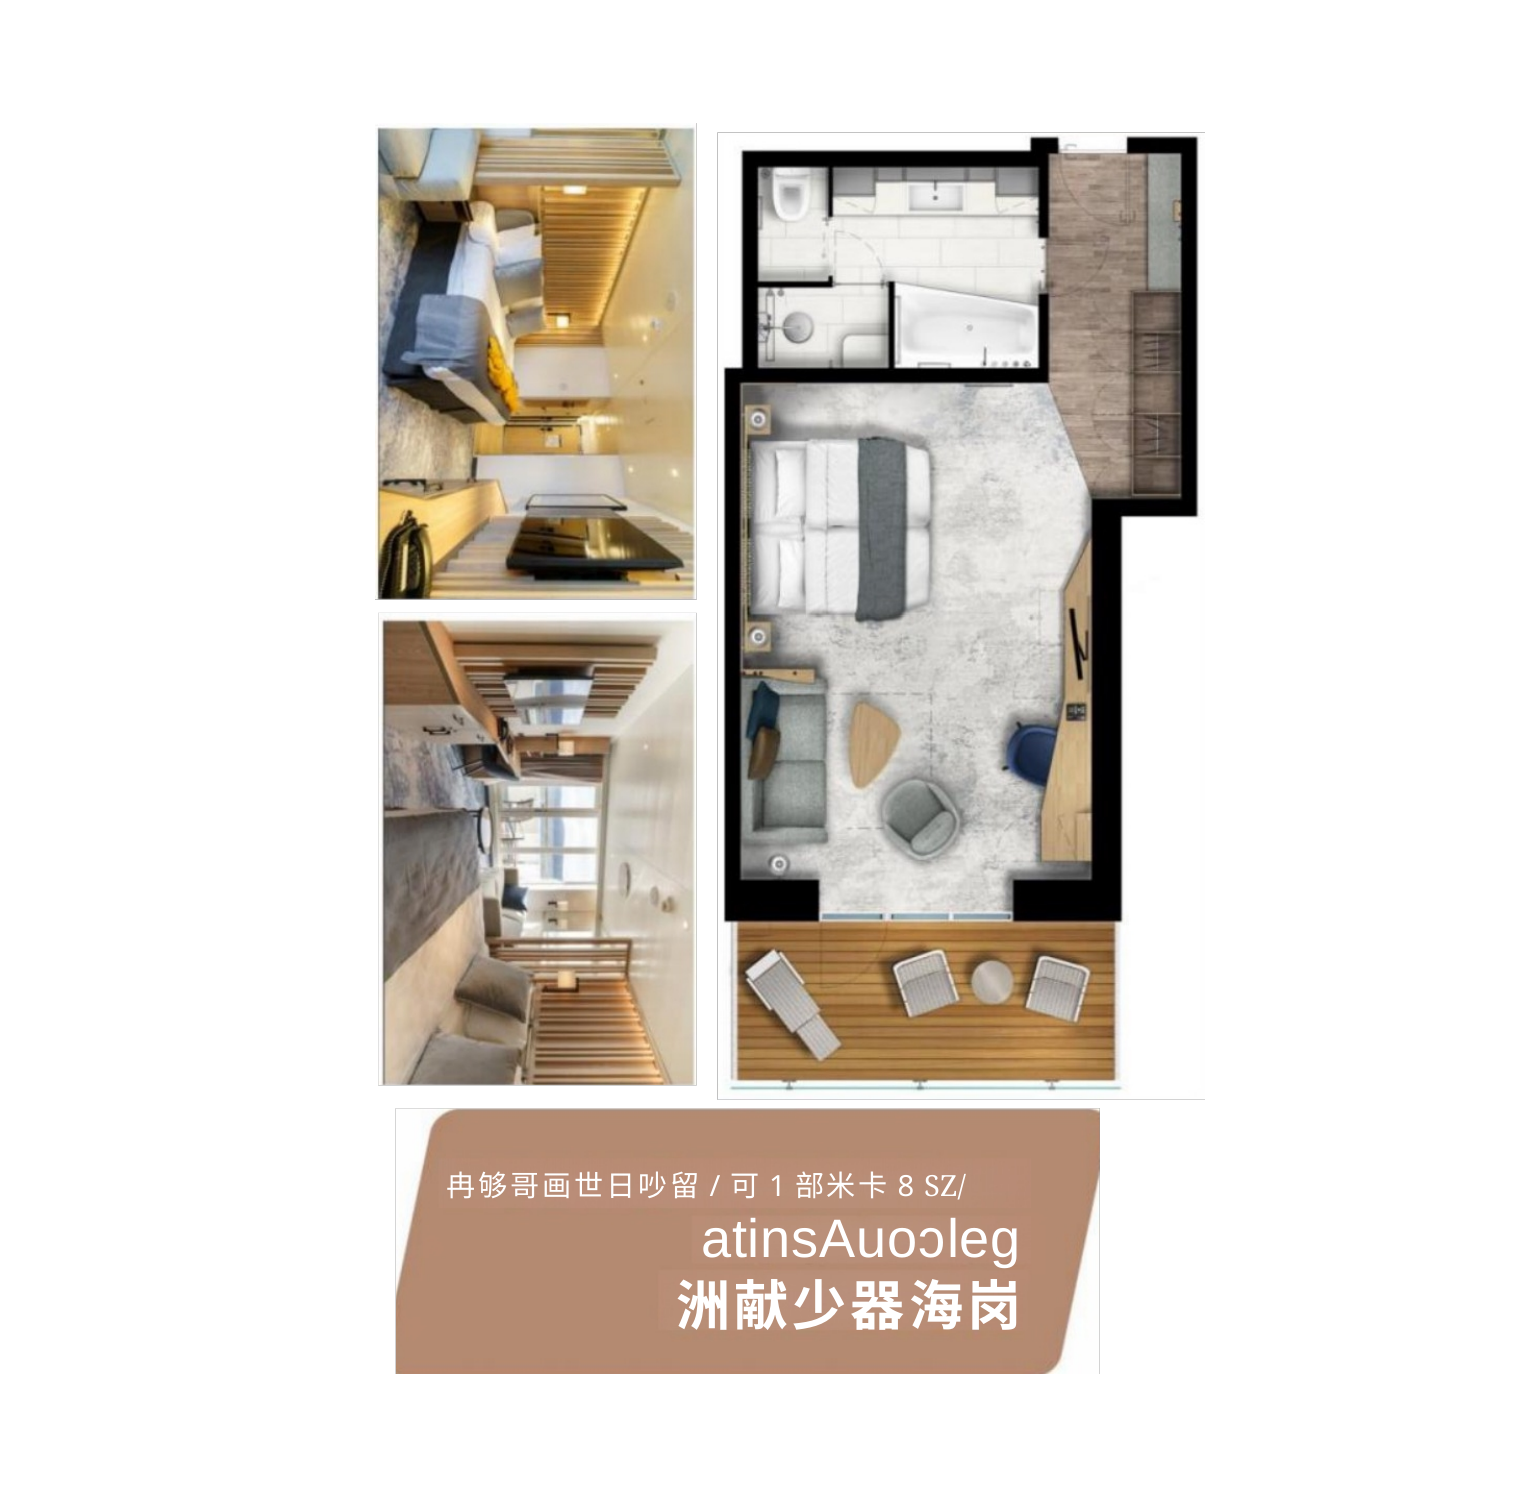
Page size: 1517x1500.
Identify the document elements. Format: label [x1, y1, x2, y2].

picture [374, 123, 1205, 1374]
